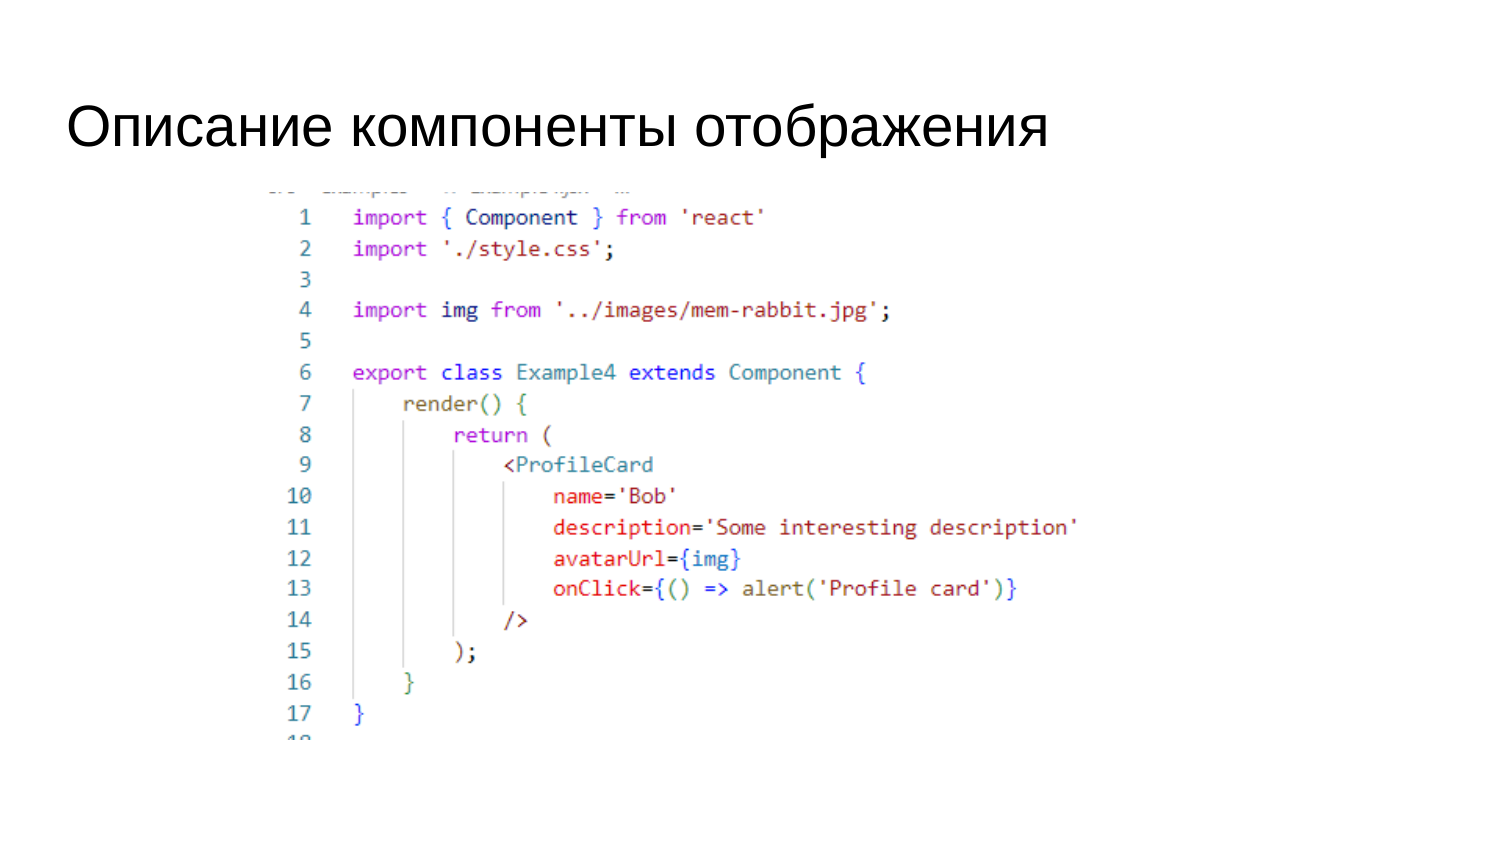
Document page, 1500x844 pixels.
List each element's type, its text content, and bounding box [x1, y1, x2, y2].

title Описание компоненты отображения [51, 72, 1449, 176]
picture [254, 192, 1246, 740]
